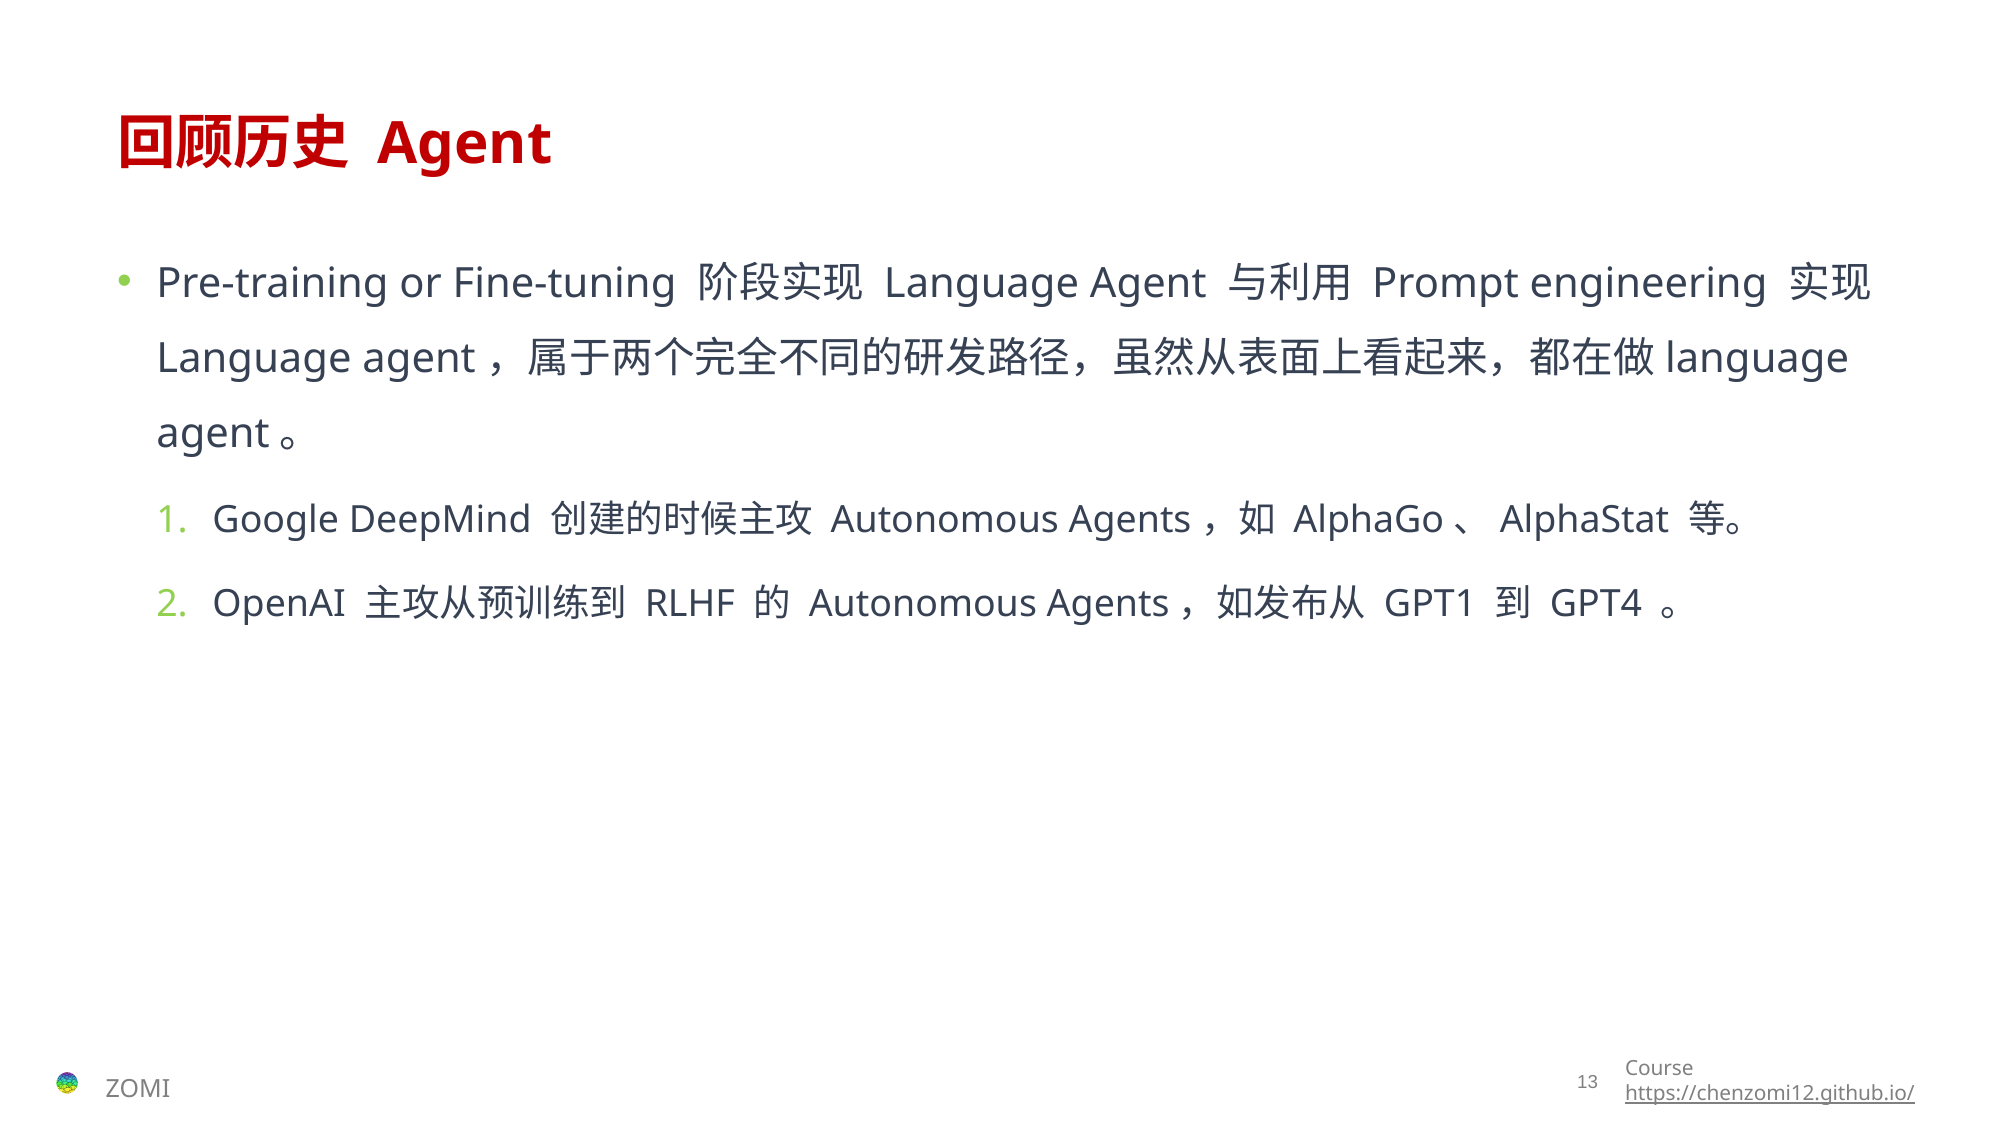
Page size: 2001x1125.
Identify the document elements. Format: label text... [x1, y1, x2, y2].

picture [57, 1073, 77, 1093]
list Pre-training or Fine-tuning 阶段实现 Language Agent 与利用 Prompt engineering 实现 Language agent，属于两个完全不同的研发路径，虽然从表面上看起来，都在做language agent。 Google DeepMind 创建的时候主攻 Autonomous Agents，如 AlphaGo、AlphaStat 等。 OpenAI 主攻从预训练到 RLHF 的 Autonomous Agents，如发布从 GPT1 到 GPT4 。 [102, 223, 1901, 1043]
title 回顾历史 Agent [102, 91, 1901, 189]
